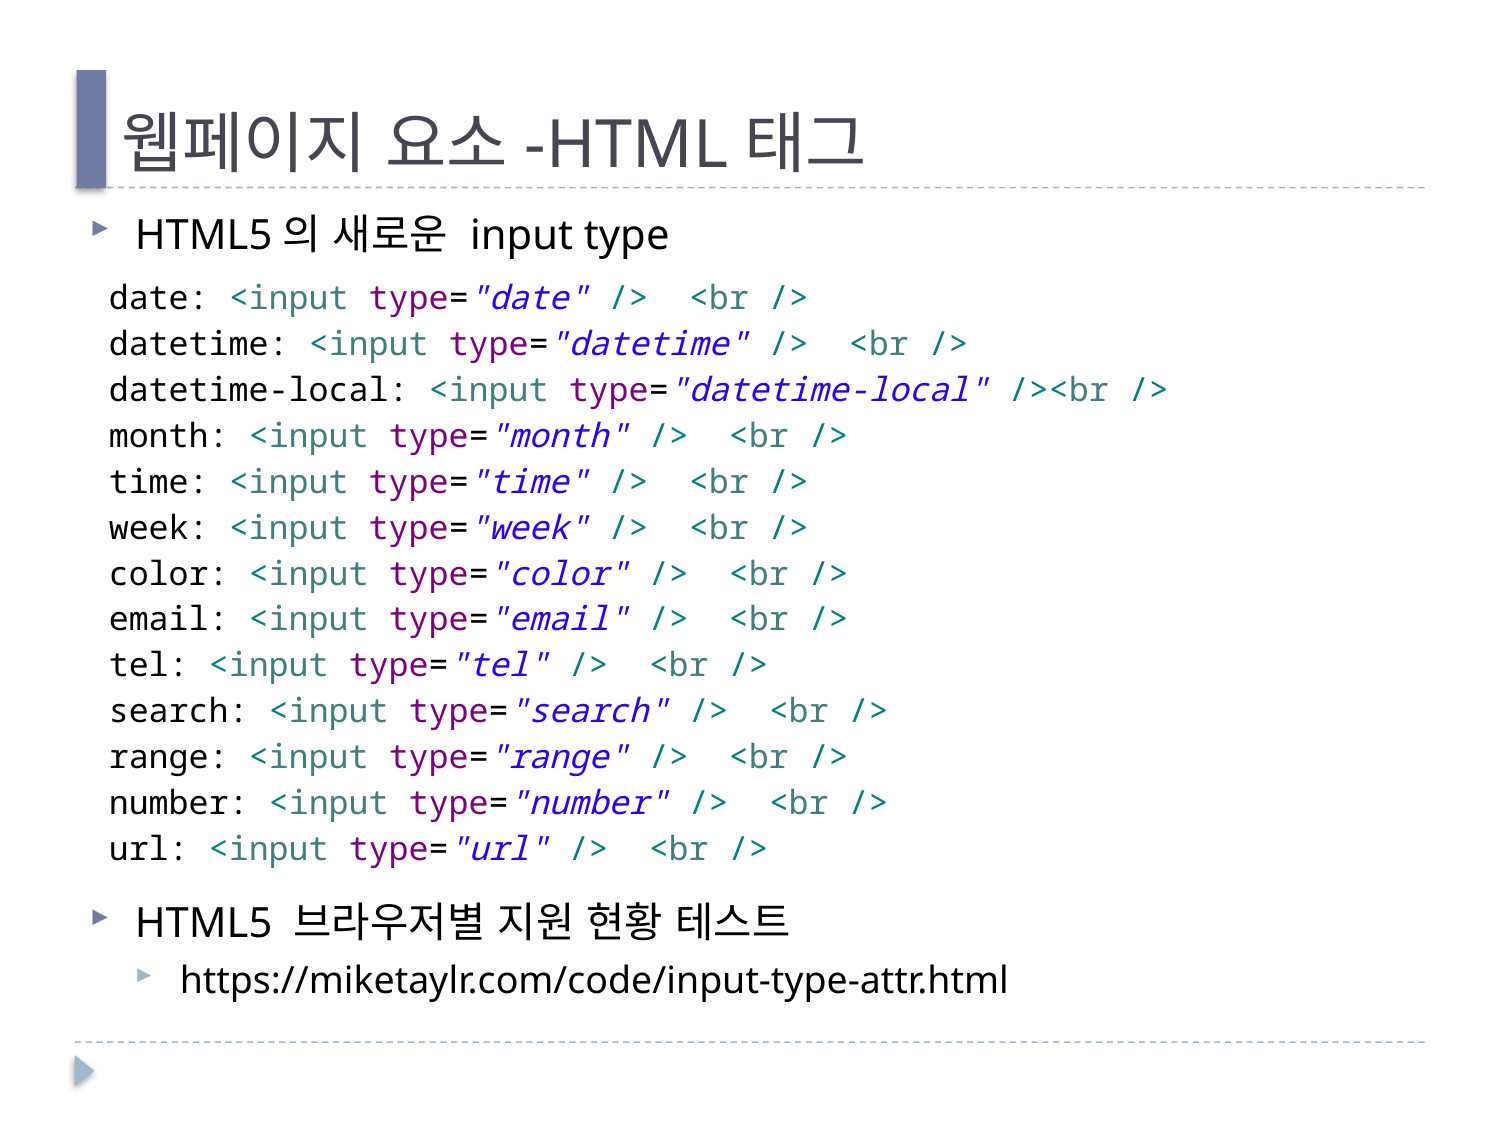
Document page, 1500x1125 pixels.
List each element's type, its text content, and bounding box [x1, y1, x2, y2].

list HTML5의 새로운 input type HTML5 브라우저별 지원 현황 테스트 https://miketaylr.com/code/input-type-attr.html [75, 200, 1425, 1010]
text_box date: <input type="date" /> <br /> datetime: <input type="datetime" /> <br /> datetime-local: <input type="datetime-local" /><br /> month: <input type="month" /> <br /> time: <input type="time" /> <br /> week: <input type="week" /> <br /> color: <input type="color" /> <br /> email: <input type="email" /> <br /> tel: <input type="tel" /> <br /> search: <input type="search" /> <br /> range: <input type="range" /> <br /> number: <input type="number" /> <br /> url: <input type="url" /> <br /> [93, 263, 1184, 875]
title 웹페이지 요소-HTML태그 [106, 70, 1425, 189]
